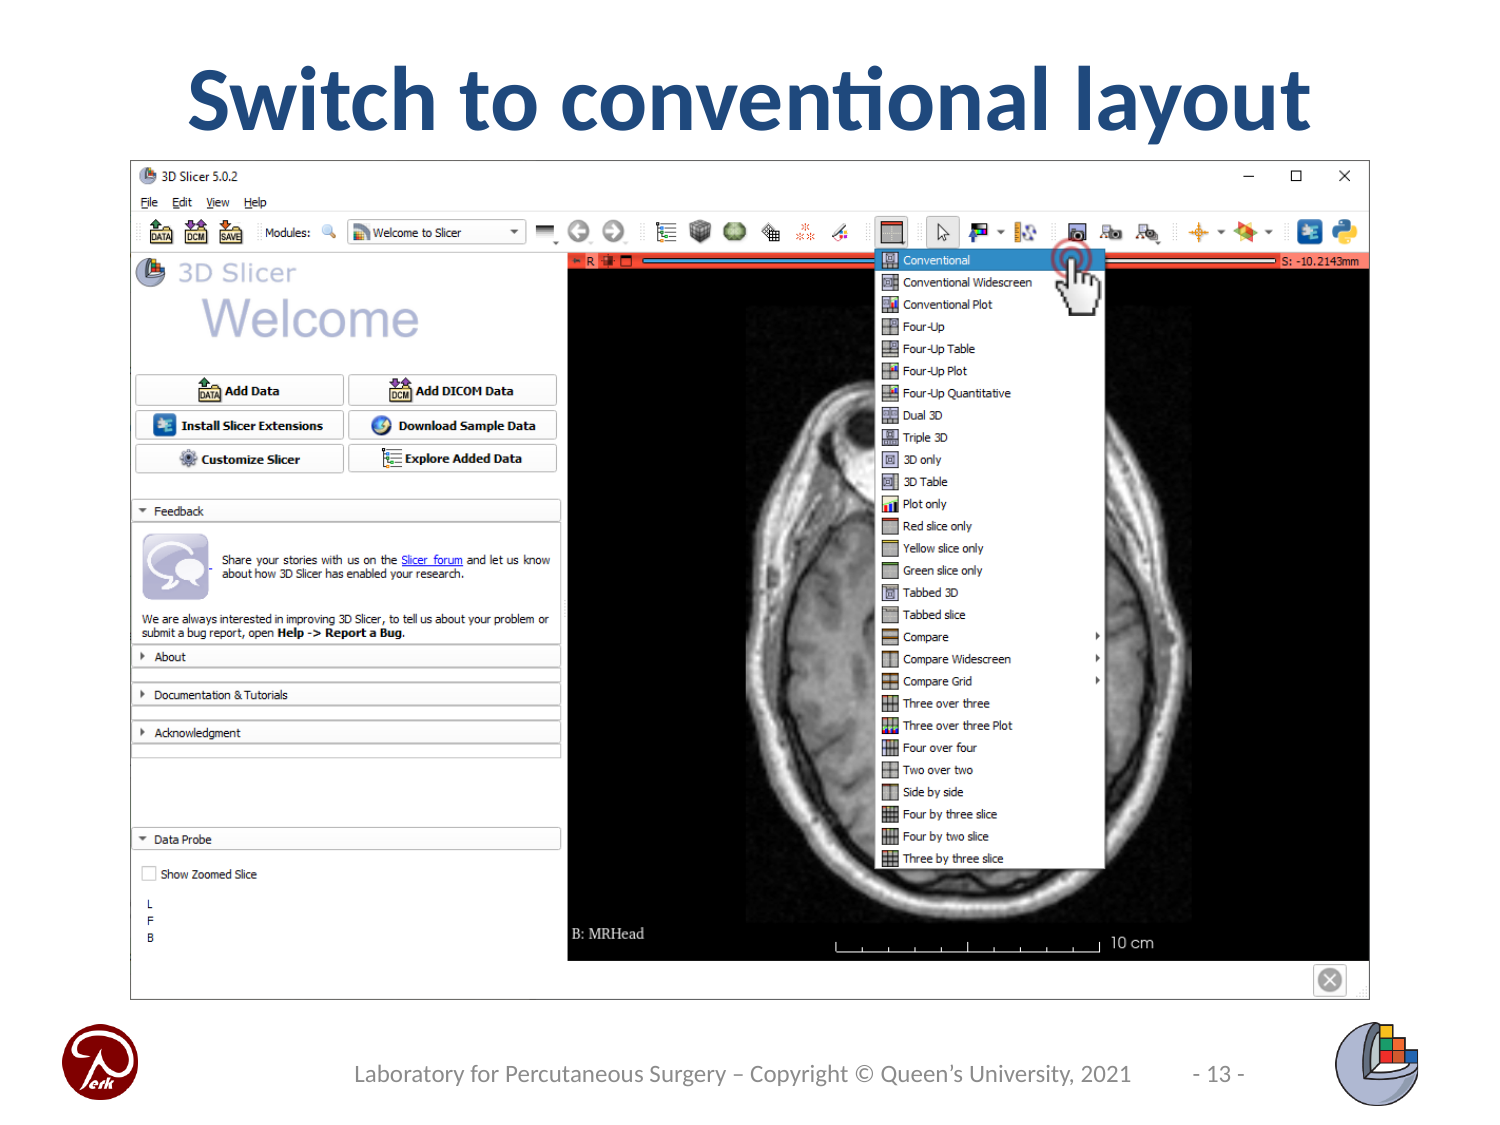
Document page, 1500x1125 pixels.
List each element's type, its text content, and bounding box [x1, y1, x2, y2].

picture [129, 160, 1370, 1001]
footer Laboratory for Percutaneous Surgery – Copyright © Queen’s University, 2021 [312, 1042, 1175, 1103]
slide_number - 13 - [1175, 1042, 1263, 1103]
picture [1335, 1022, 1419, 1106]
picture [62, 1024, 138, 1100]
title Switch to conventional layout [74, 0, 1426, 188]
